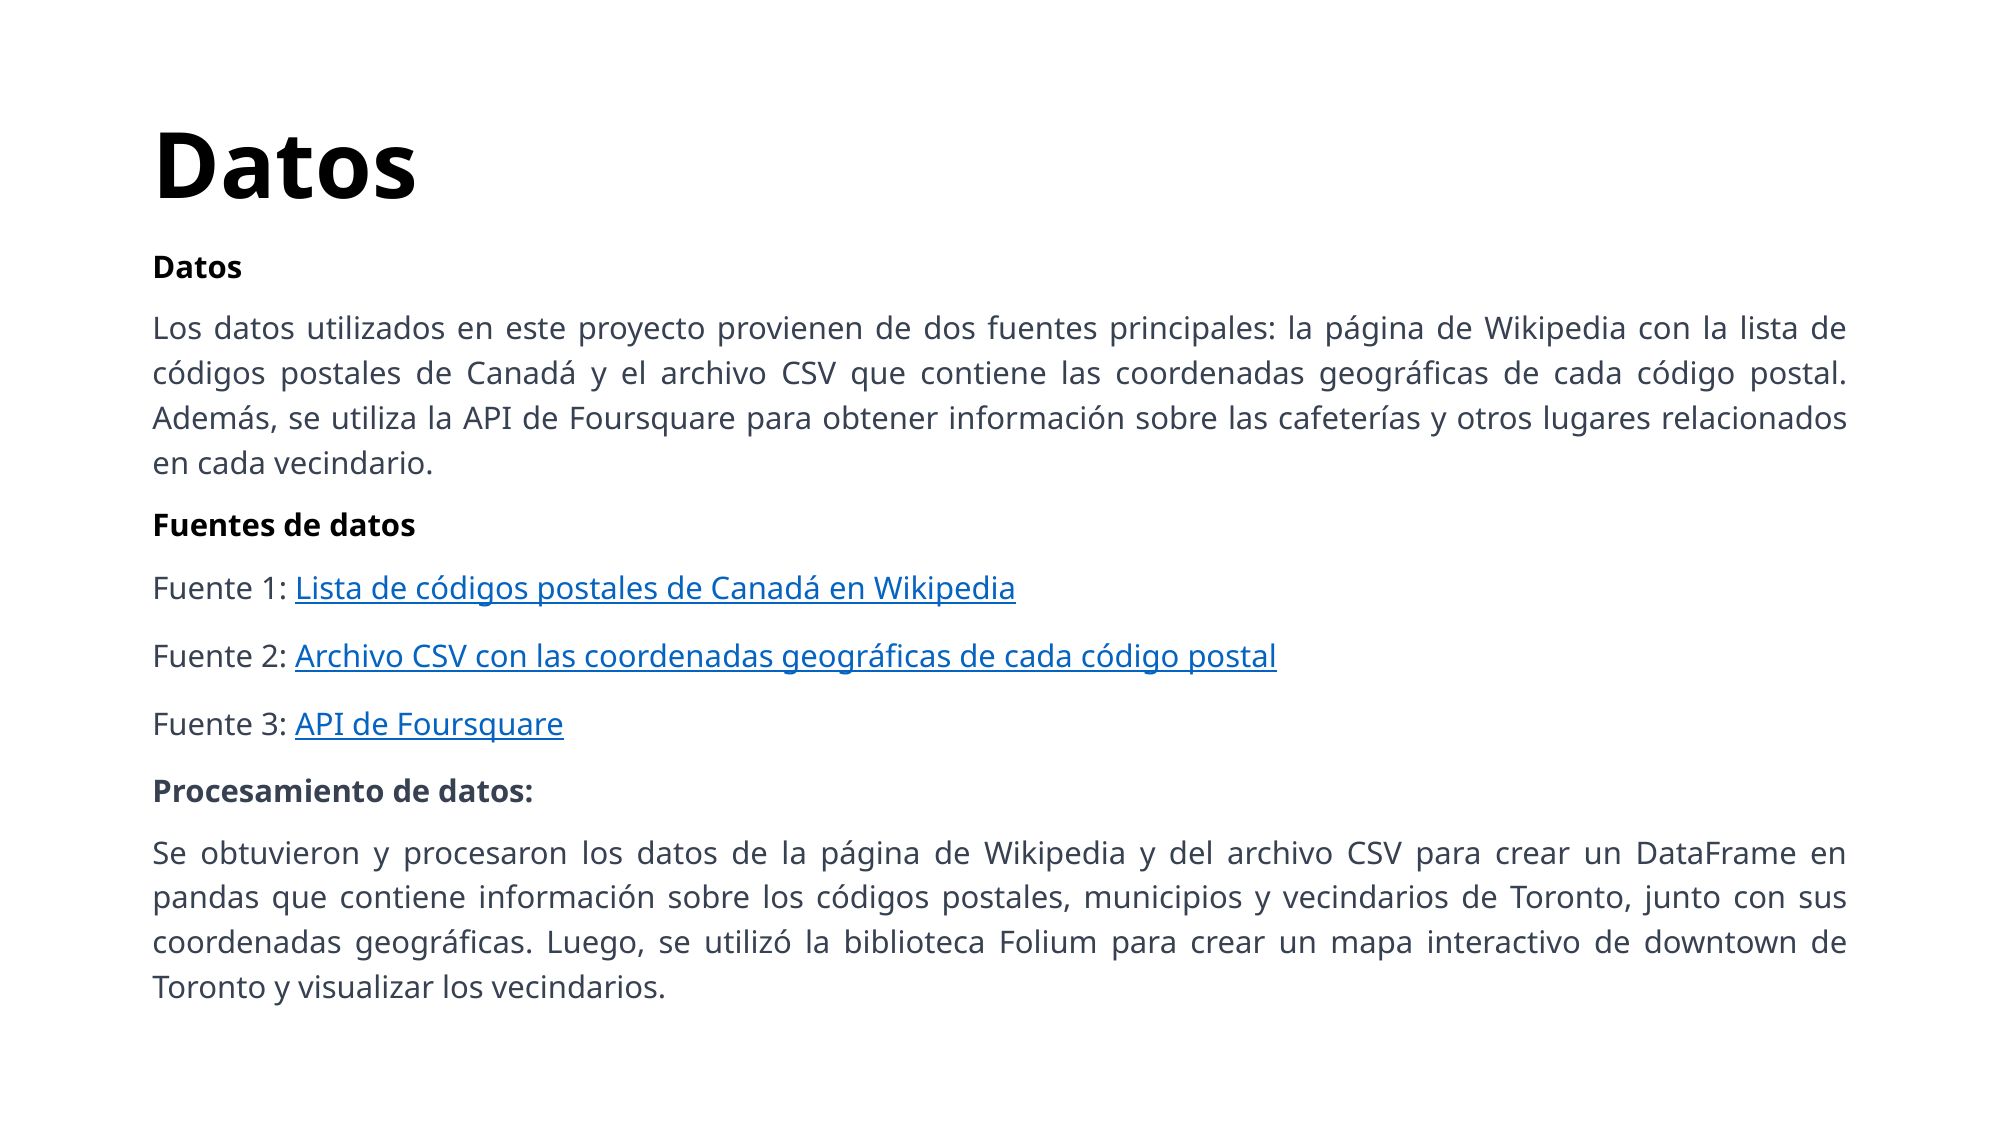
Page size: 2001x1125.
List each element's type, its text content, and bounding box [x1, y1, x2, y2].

list Datos Los datos utilizados en este proyecto provienen de dos fuentes principales: la página de Wikipedia con la lista de códigos postales de Canadá y el archivo CSV que contiene las coordenadas geográficas de cada código postal. Además, se utiliza la API de Foursquare para obtener información sobre las cafeterías y otros lugares relacionados en cada vecindario. Fuentes de datos Fuente 1: Lista de códigos postales de Canadá en Wikipedia Fuente 2: Archivo CSV con las coordenadas geográficas de cada código postal Fuente 3: API de Foursquare Procesamiento de datos: Se obtuvieron y procesaron los datos de la página de Wikipedia y del archivo CSV para crear un DataFrame en pandas que contiene información sobre los códigos postales, municipios y vecindarios de Toronto, junto con sus coordenadas geográficas. Luego, se utilizó la biblioteca Folium para crear un mapa interactivo de downtown de Toronto y visualizar los vecindarios. [137, 232, 1863, 1014]
title Datos [137, 59, 1863, 232]
